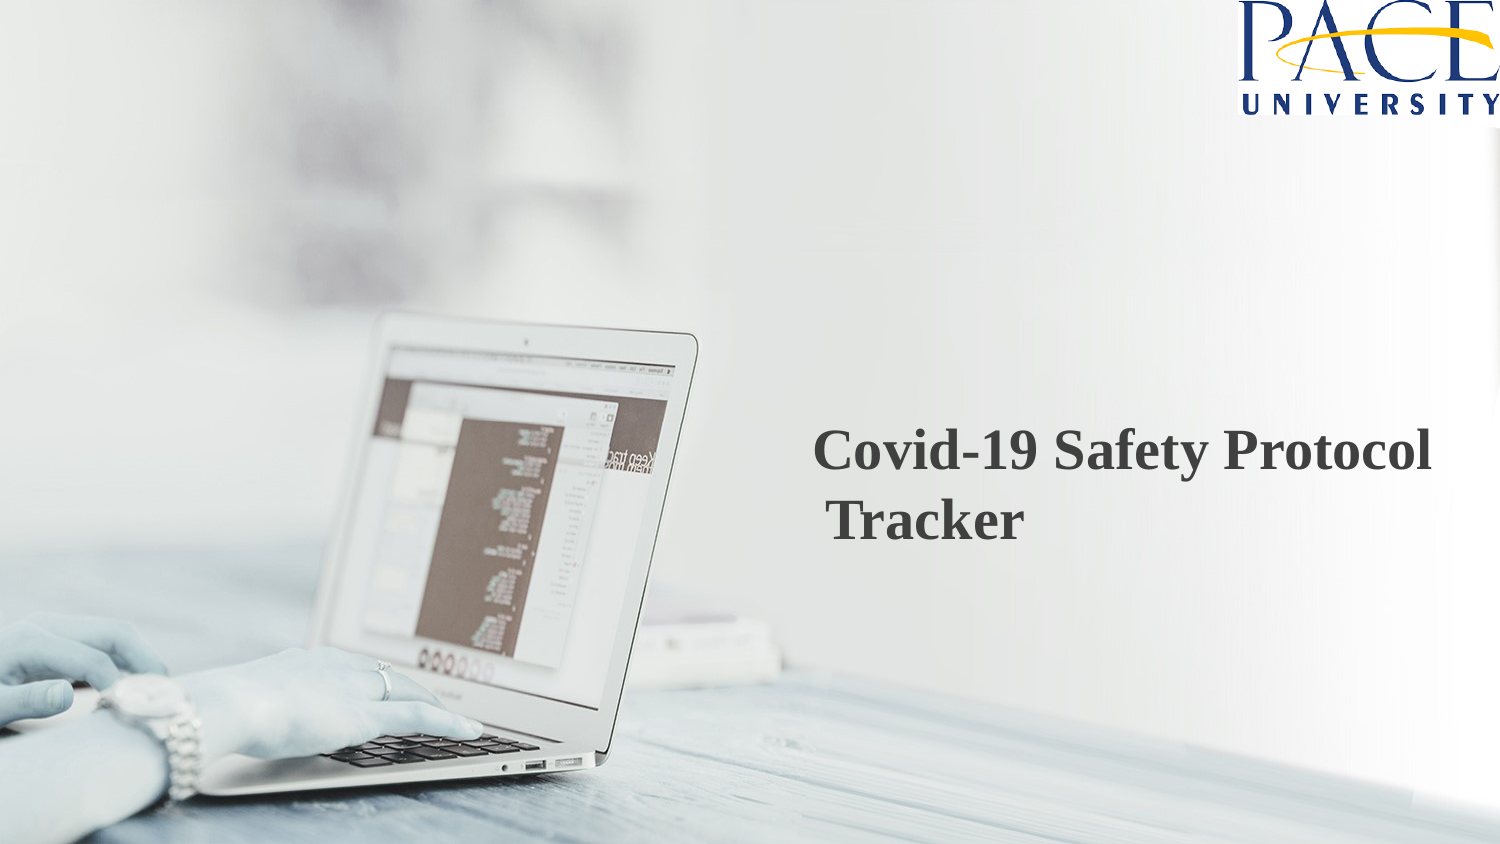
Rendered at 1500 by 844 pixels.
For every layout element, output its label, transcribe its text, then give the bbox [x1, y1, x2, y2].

list Covid-19 Safety Protocol Tracker [797, 280, 1459, 682]
picture [0, 0, 1500, 844]
